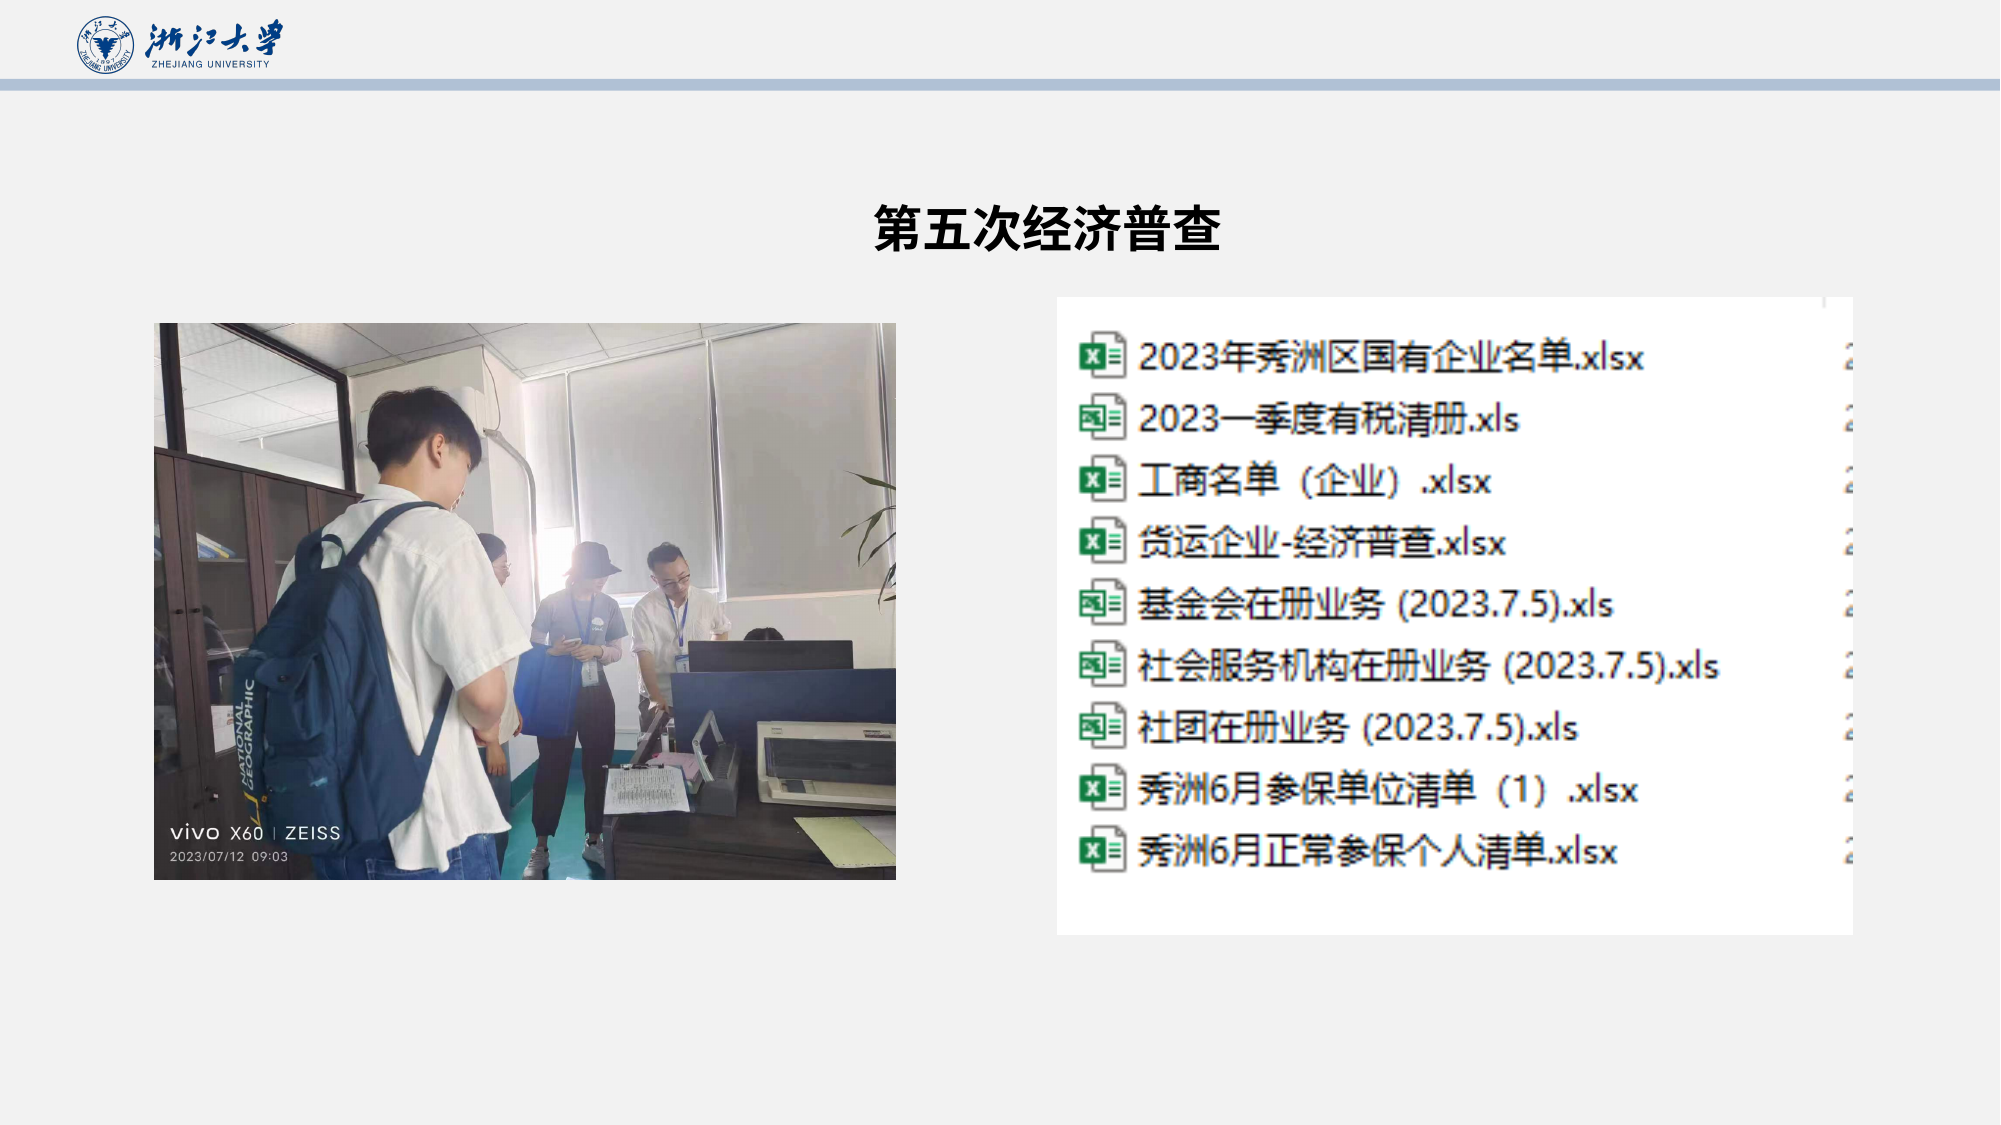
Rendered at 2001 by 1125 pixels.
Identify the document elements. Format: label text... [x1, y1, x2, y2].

picture [154, 323, 896, 880]
picture [77, 16, 283, 74]
text_box 第五次经济普查 [858, 189, 1257, 325]
picture [1057, 297, 1853, 935]
text_box [0, 78, 2000, 92]
